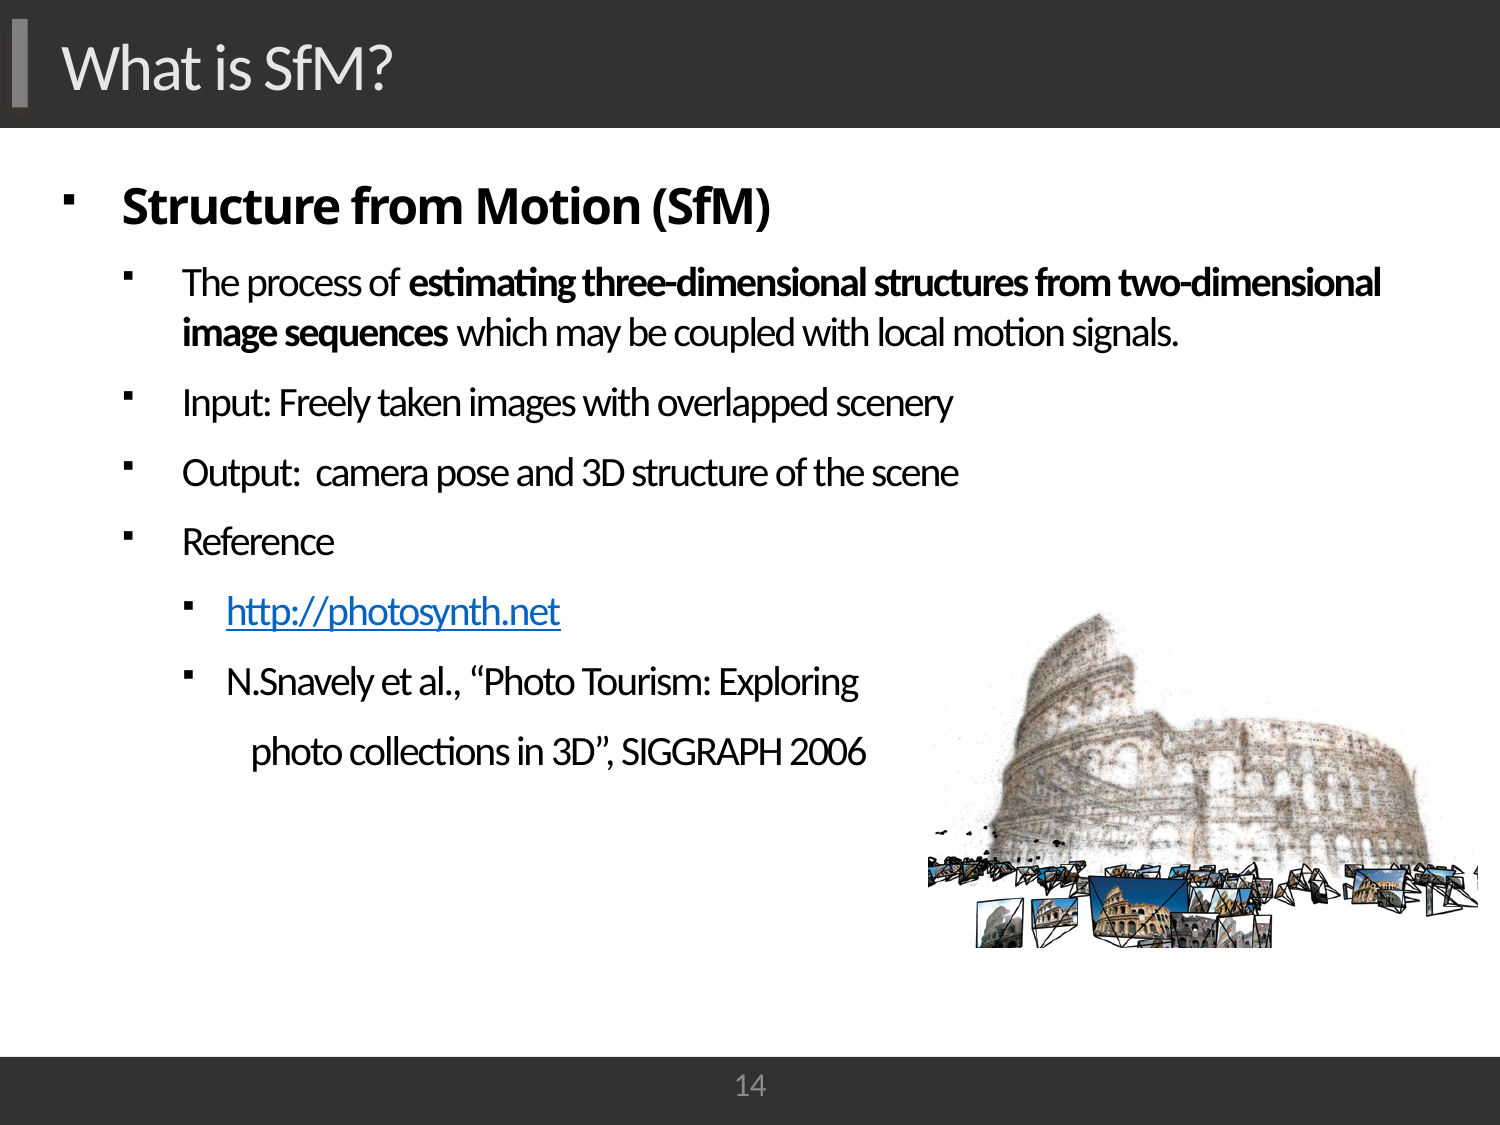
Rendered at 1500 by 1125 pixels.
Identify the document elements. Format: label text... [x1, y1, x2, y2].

slide_number 14 [687, 1062, 813, 1103]
list Structure from Motion (SfM) The process of estimating three-dimensional structures from two-dimensional image sequences which may be coupled with local motion signals. Input: Freely taken images with overlapped scenery Output: camera pose and 3D structure of the scene Reference http://photosynth.net N.Snavely et al., “Photo Tourism: Exploring photo collections in 3D”, SIGGRAPH 2006 [37, 162, 1463, 1013]
picture [927, 573, 1478, 949]
title What is SfM? [37, 30, 1463, 98]
